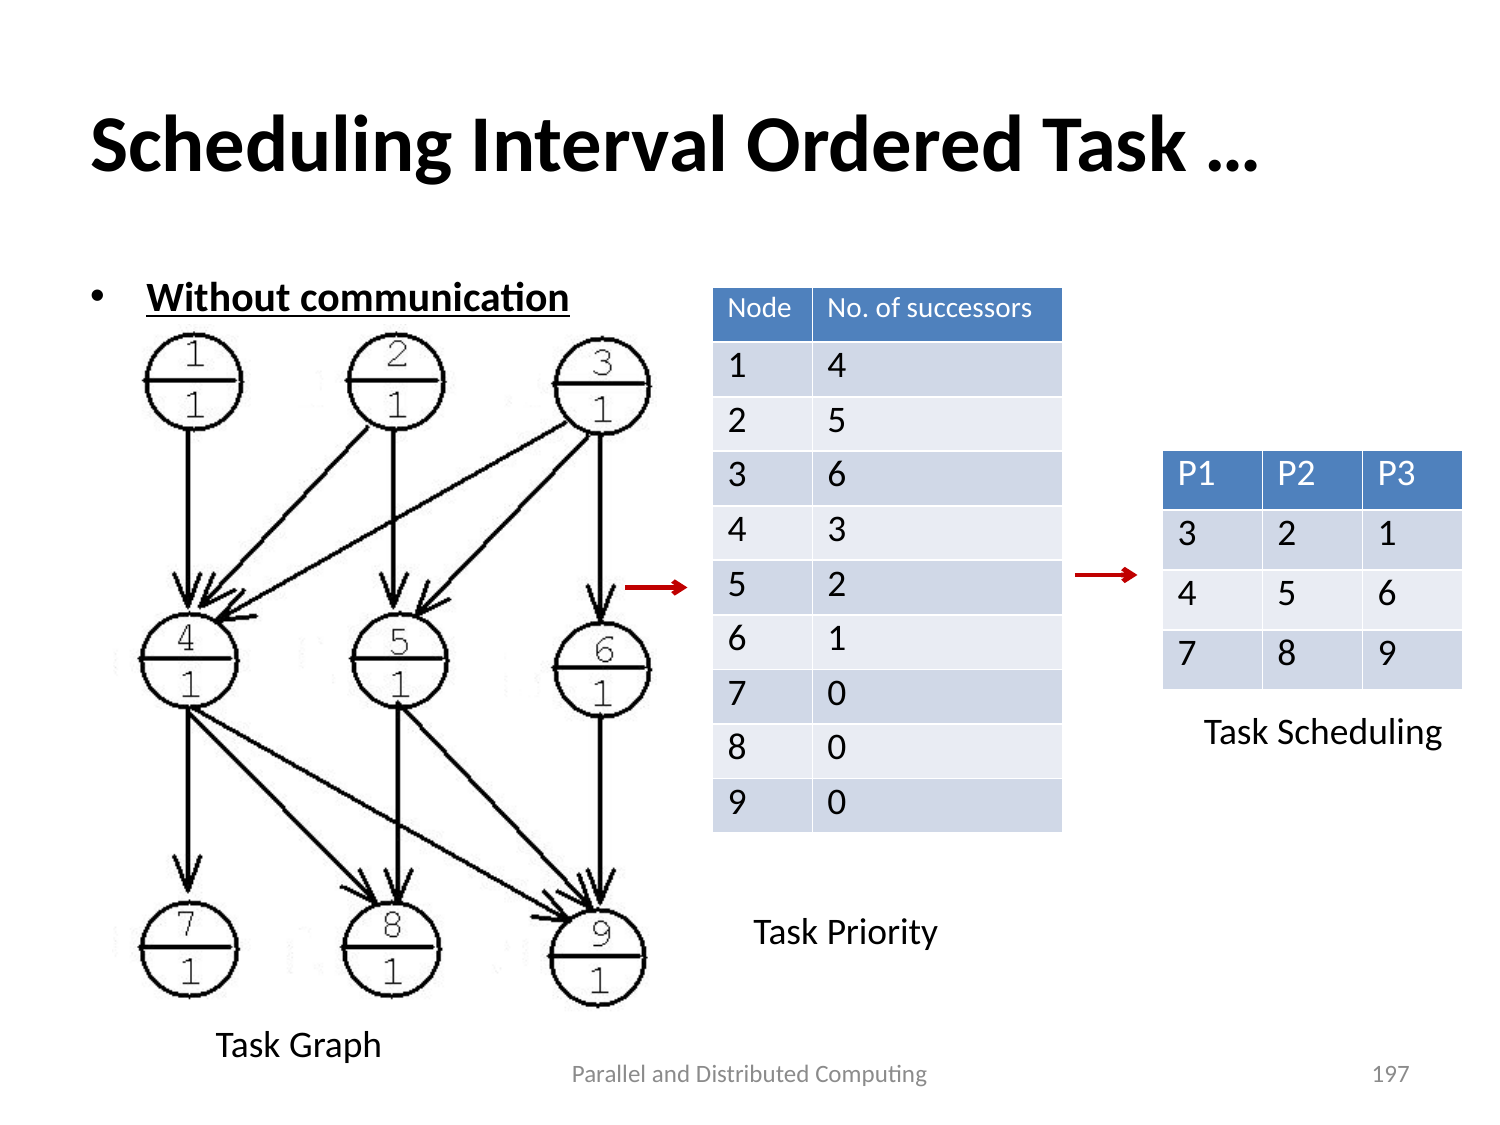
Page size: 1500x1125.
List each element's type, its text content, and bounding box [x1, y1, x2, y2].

text_box Task Priority [738, 899, 954, 960]
table_cell 8 [1263, 631, 1362, 689]
title Scheduling Interval Ordered Task … [75, 45, 1425, 233]
table_cell 4 [713, 507, 812, 559]
table_cell 0 [813, 670, 1062, 723]
footer Parallel and Distributed Computing [512, 1042, 988, 1103]
table_cell 6 [813, 452, 1062, 505]
table_cell 1 [1363, 511, 1462, 569]
list Without communication [75, 262, 1425, 1005]
table_cell 2 [713, 398, 812, 450]
text_box Task Graph [200, 1021, 398, 1073]
table_cell 2 [1263, 511, 1362, 569]
table_cell 5 [1263, 571, 1362, 629]
table_cell 5 [713, 561, 812, 614]
table_cell 4 [813, 343, 1062, 396]
table_cell 6 [713, 616, 812, 669]
table_cell 8 [713, 725, 812, 778]
table_header No. of successors [813, 288, 1062, 341]
table_cell 0 [813, 725, 1062, 778]
table_cell 2 [813, 561, 1062, 614]
table_cell 3 [1163, 511, 1262, 569]
table_cell 5 [813, 398, 1062, 450]
table_cell 6 [1363, 571, 1462, 629]
table_cell 9 [713, 779, 812, 832]
table_cell 3 [713, 452, 812, 505]
picture [112, 324, 658, 1013]
table_cell 7 [713, 670, 812, 723]
table_header P1 [1163, 451, 1262, 509]
table_header P3 [1363, 451, 1462, 509]
table_cell 7 [1163, 631, 1262, 689]
table_header P2 [1263, 451, 1362, 509]
table_cell 1 [713, 343, 812, 396]
table_cell 4 [1163, 571, 1262, 629]
text_box Task Scheduling [1189, 699, 1458, 760]
table_cell 0 [813, 779, 1062, 832]
table_cell 3 [813, 507, 1062, 559]
table_cell 9 [1363, 631, 1462, 689]
table_cell 1 [813, 616, 1062, 669]
slide_number 197 [1074, 1042, 1425, 1103]
table_header Node [713, 288, 812, 341]
